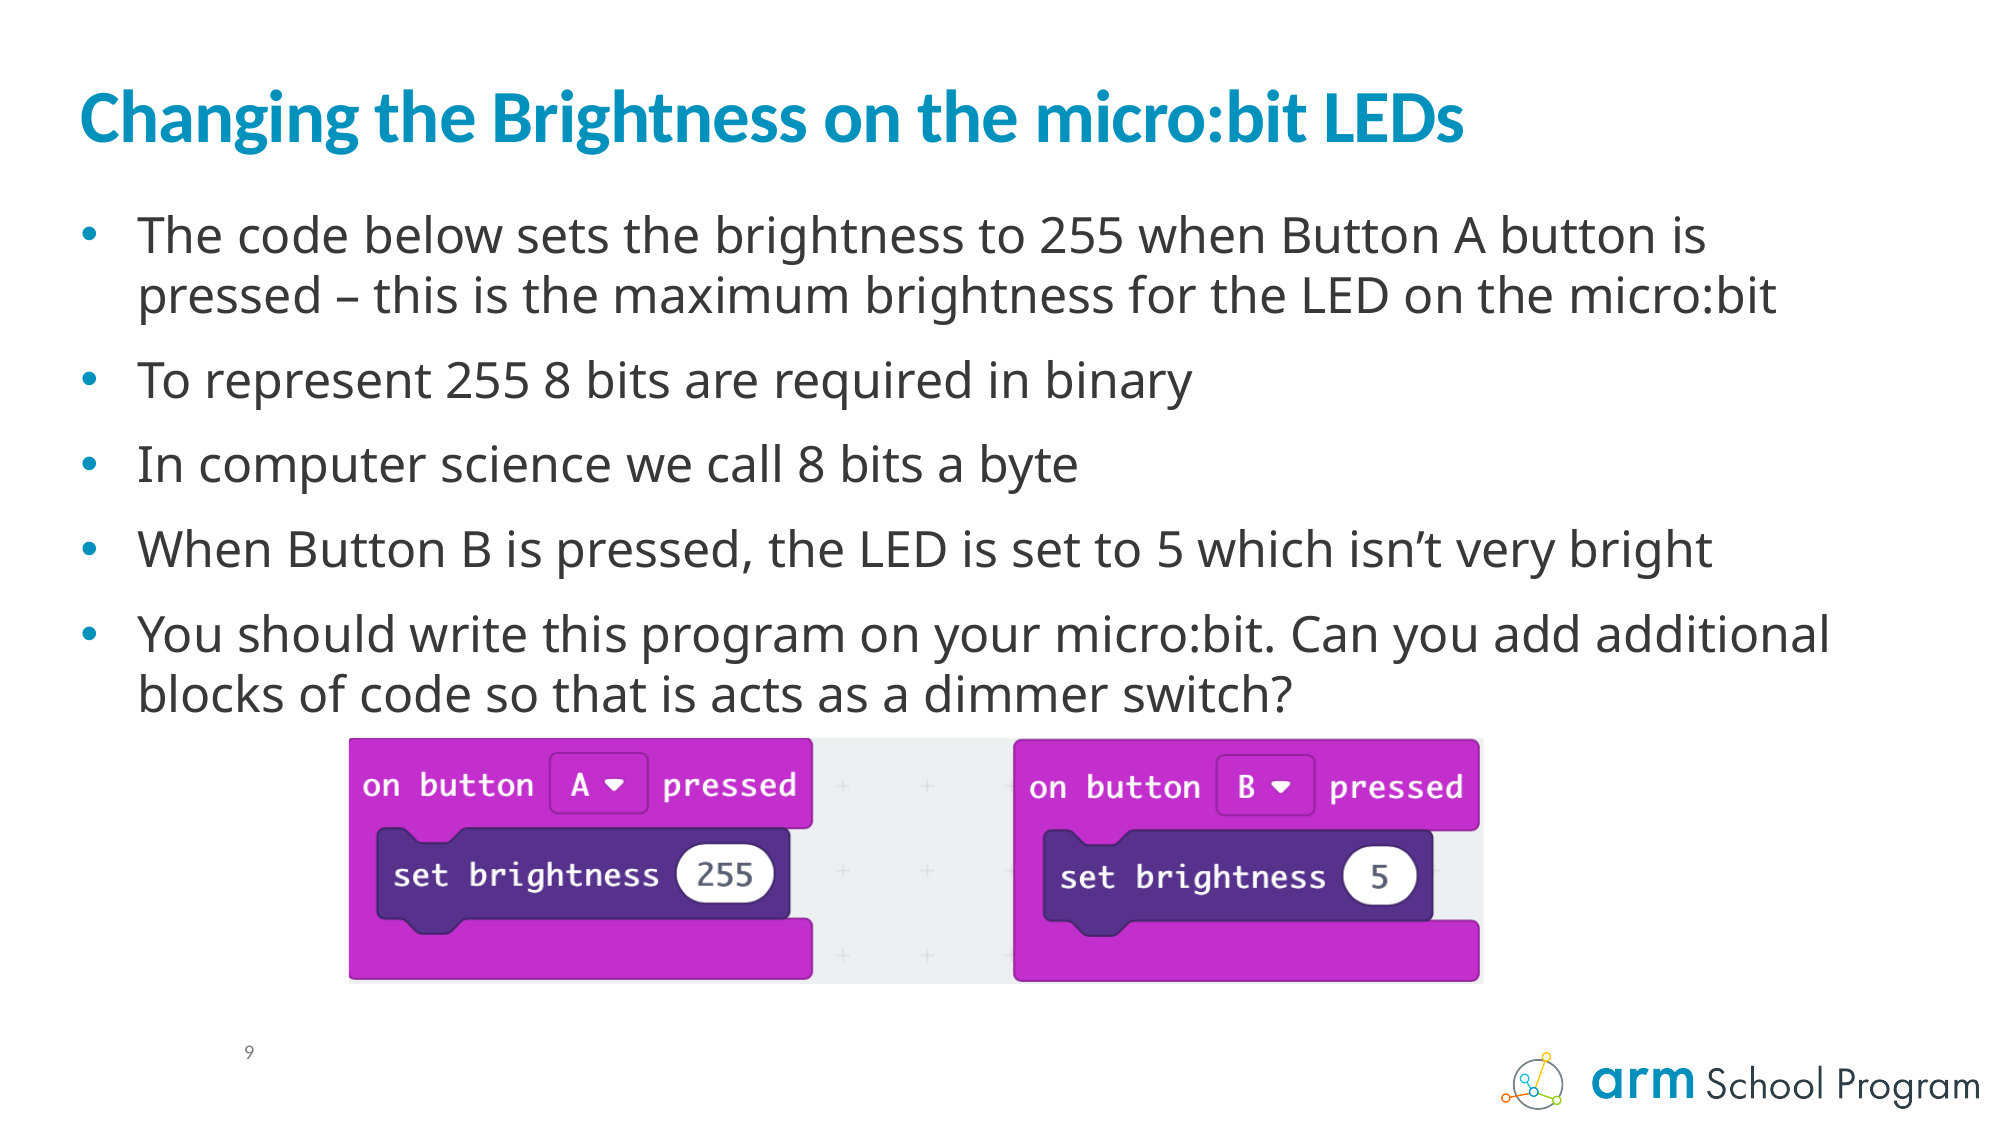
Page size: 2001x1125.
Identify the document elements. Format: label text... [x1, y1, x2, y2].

picture [1501, 1052, 1979, 1110]
list The code below sets the brightness to 255 when Button A button is pressed – this is the maximum brightness for the LED on the micro:bit To represent 255 8 bits are required in binary In computer science we call 8 bits a byte When Button B is pressed, the LED is set to 5 which isn’t very bright You should write this program on your micro:bit. Can you add additional blocks of code so that is acts as a dimmer switch? [80, 203, 1900, 957]
title Changing the Brightness on the micro:bit LEDs [80, 48, 1915, 158]
picture [348, 738, 1484, 984]
